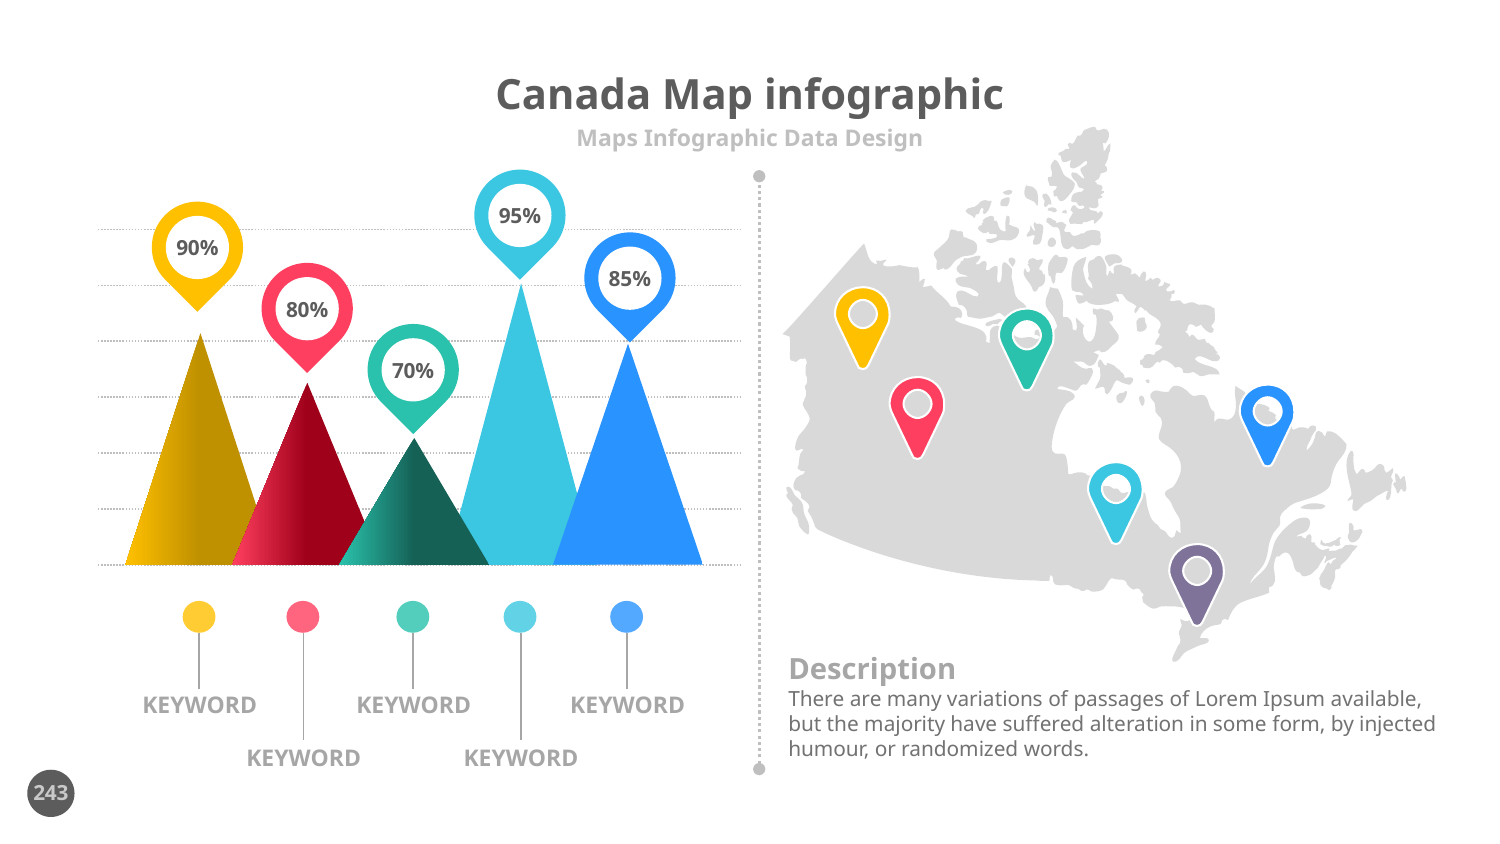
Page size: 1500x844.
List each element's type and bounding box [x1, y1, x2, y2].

text_box [138, 600, 689, 772]
slide_number [13, 770, 89, 816]
list [412, 121, 1088, 155]
text_box [773, 126, 1459, 768]
title [287, 63, 1213, 122]
text_box [97, 169, 741, 567]
